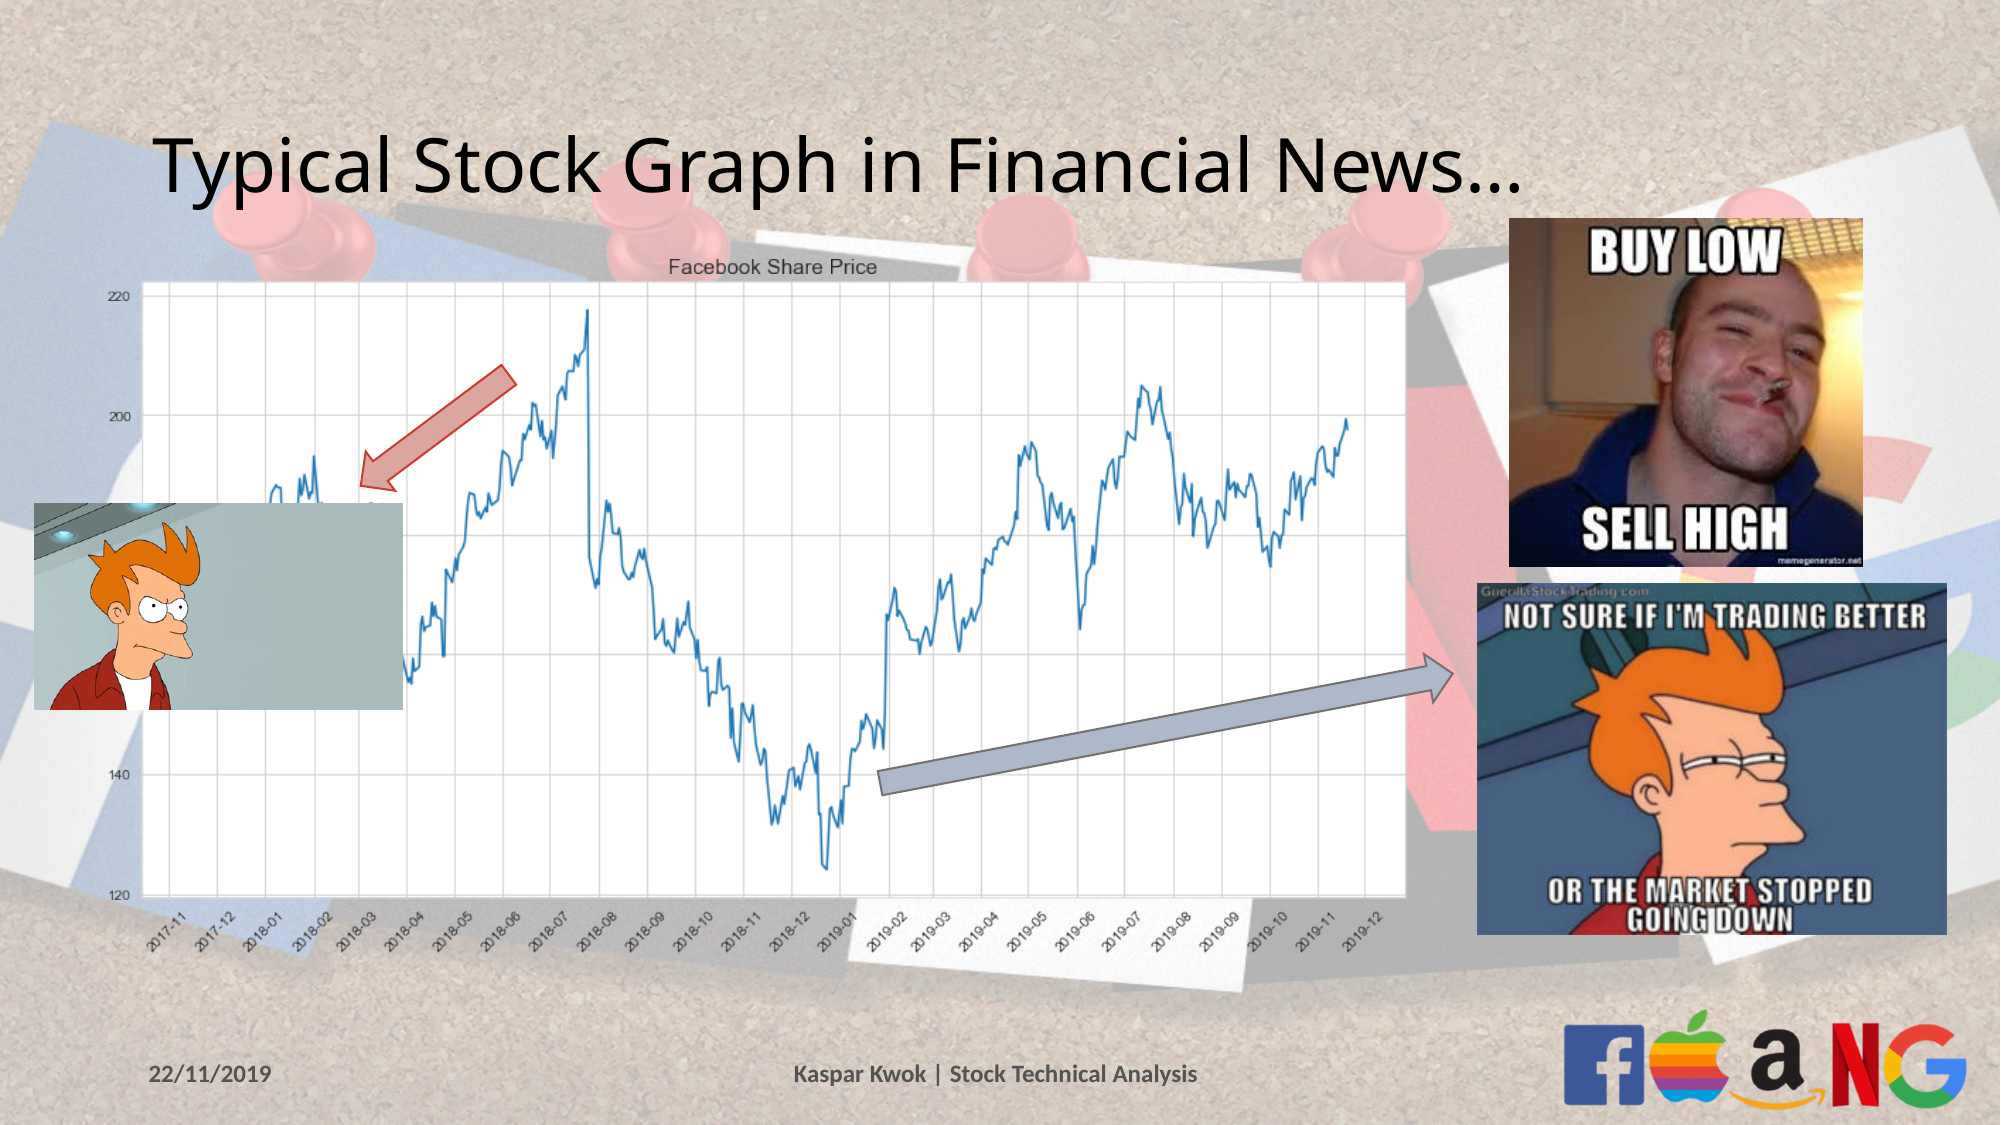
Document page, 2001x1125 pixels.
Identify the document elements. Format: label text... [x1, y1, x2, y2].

picture [34, 503, 403, 710]
picture [1509, 217, 1863, 567]
picture [1542, 966, 1989, 1125]
picture [1477, 583, 1947, 935]
title Typical Stock Graph in Financial News… [137, 59, 1863, 278]
text_box [1414, 651, 1455, 705]
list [98, 249, 1414, 964]
